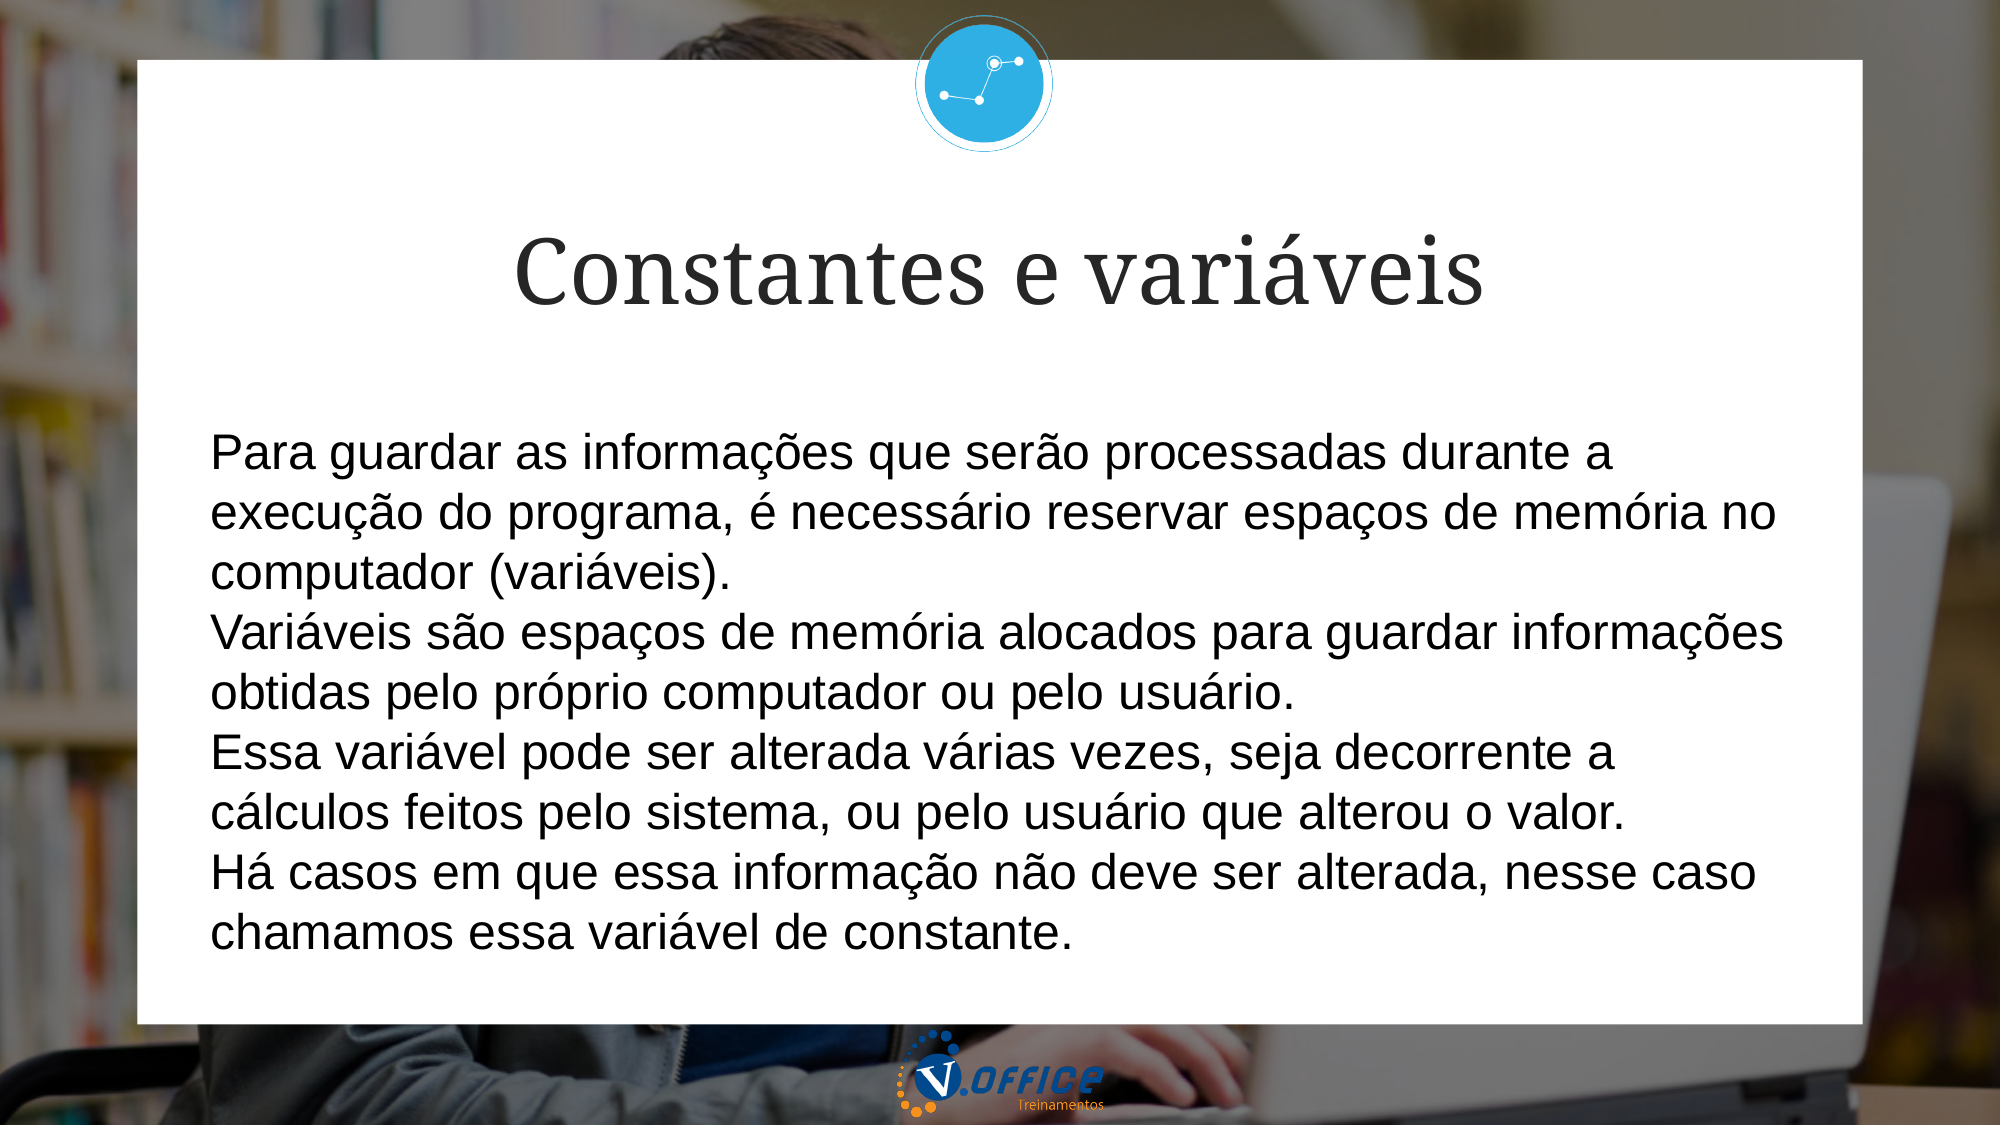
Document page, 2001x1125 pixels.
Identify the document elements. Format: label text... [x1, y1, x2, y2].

text_box Constantes e variáveis [212, 161, 1788, 375]
text_box Para guardar as informações que serão processadas durante a execução do programa, é necessário reservar espaços de memória no computador (variáveis). Variáveis são espaços de memória alocados para guardar informações obtidas pelo próprio computador ou pelo usuário. Essa variável pode ser alterada várias vezes, seja decorrente a cálculos feitos pelo sistema, ou pelo usuário que alterou o valor. Há casos em que essa informação não deve ser alterada, nesse caso chamamos essa variável de constante. [195, 411, 1807, 1017]
picture [0, 0, 2000, 1125]
